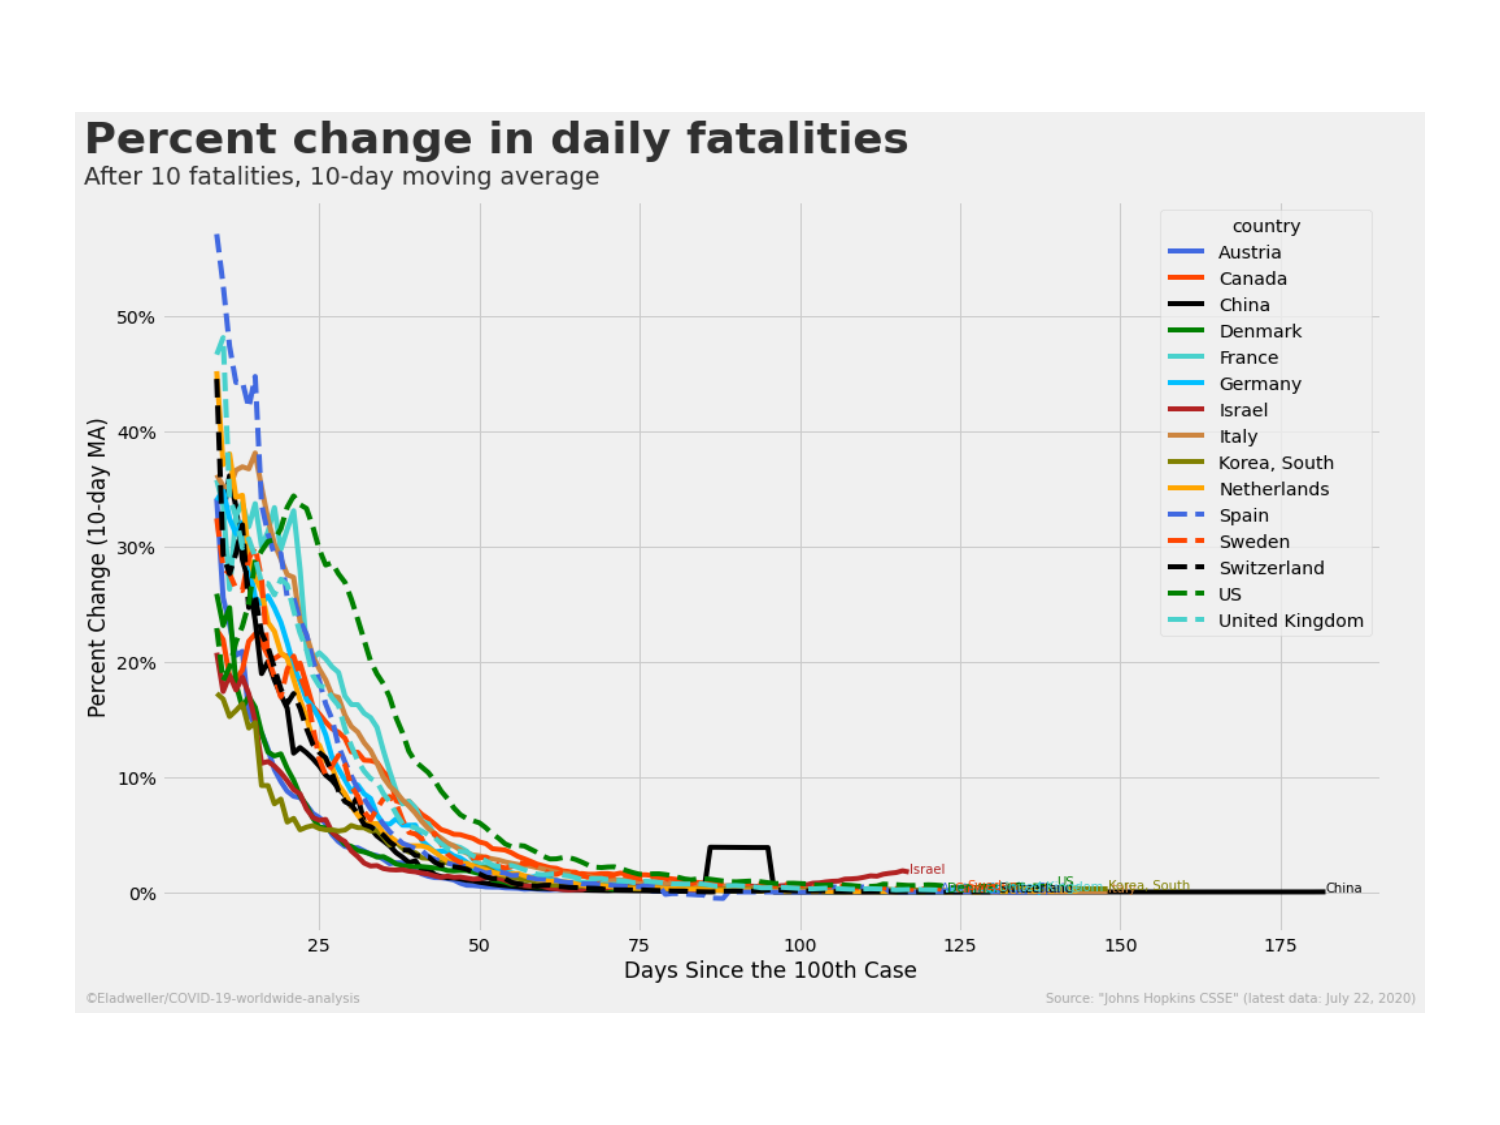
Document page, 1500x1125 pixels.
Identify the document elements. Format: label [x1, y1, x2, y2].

picture [74, 112, 1426, 1013]
